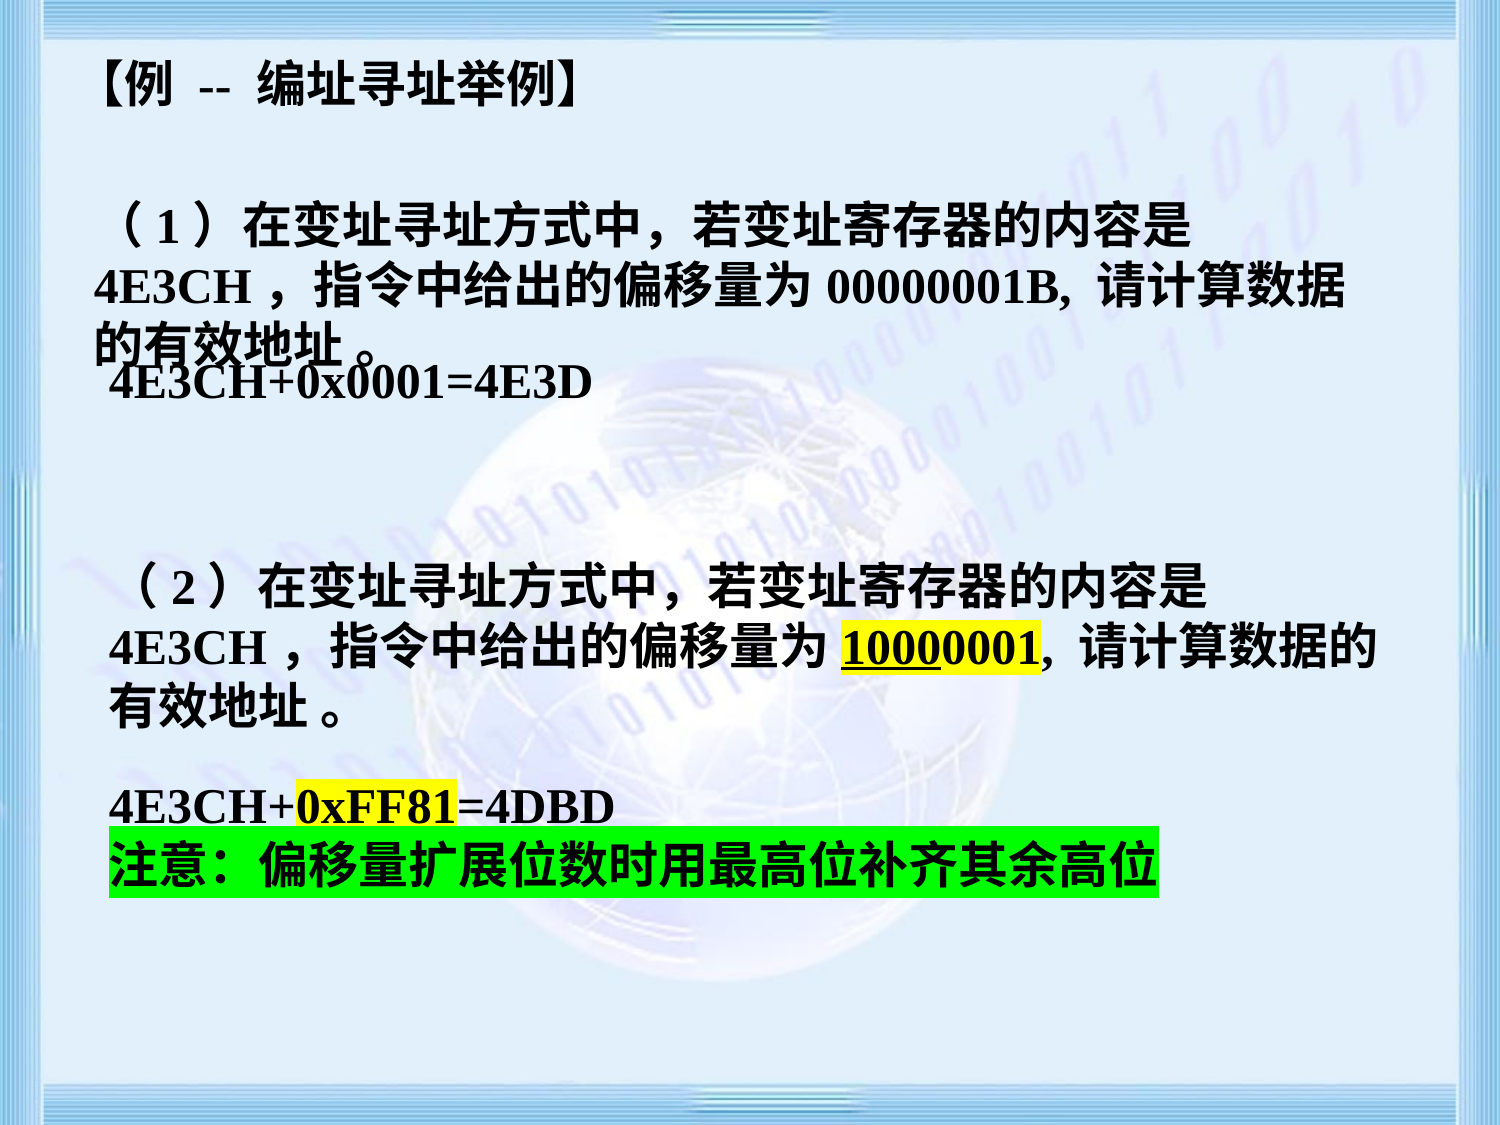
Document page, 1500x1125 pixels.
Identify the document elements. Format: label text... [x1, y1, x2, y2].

picture [0, 0, 1500, 1125]
text_box 4E3CH+0x0001=4E3D [94, 341, 763, 416]
text_box （2）在变址寻址方式中，若变址寄存器的内容是4E3CH，指令中给出的偏移量为10000001, 请计算数据的有效地址 。 [94, 546, 1406, 742]
text_box （1）在变址寻址方式中，若变址寄存器的内容是4E3CH，指令中给出的偏移量为00000001B, 请计算数据的有效地址 。 [78, 185, 1391, 381]
text_box 4E3CH+0xFF81=4DBD 注意：偏移量扩展位数时用最高位补齐其余高位 [94, 766, 1306, 902]
text_box 【例 -- 编址寻址举例】 [60, 44, 991, 120]
